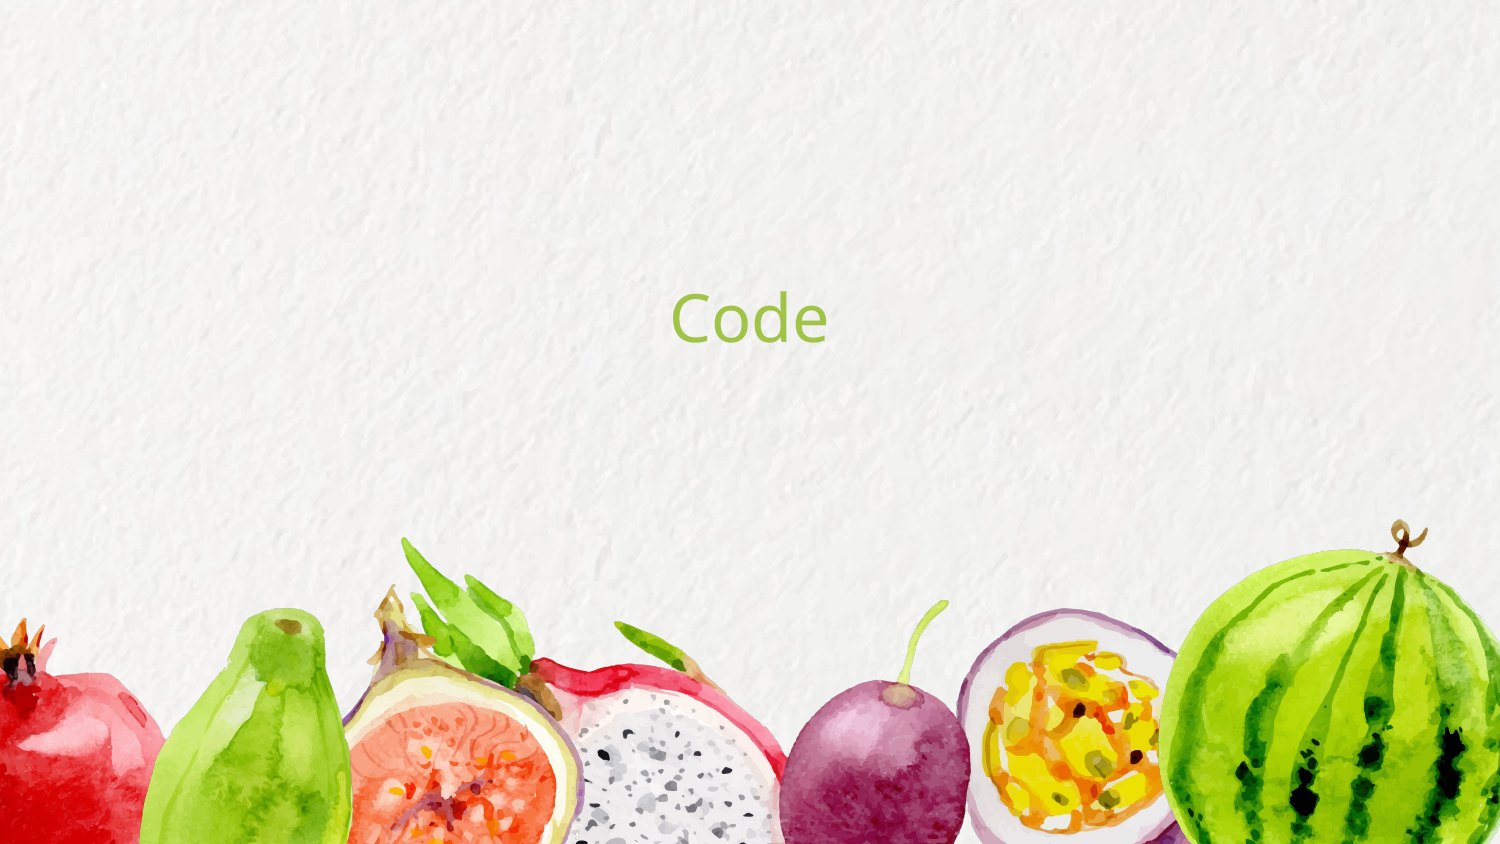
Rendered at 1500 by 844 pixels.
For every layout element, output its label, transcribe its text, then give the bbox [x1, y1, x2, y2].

title Code [639, 271, 861, 372]
picture [0, 0, 1500, 844]
